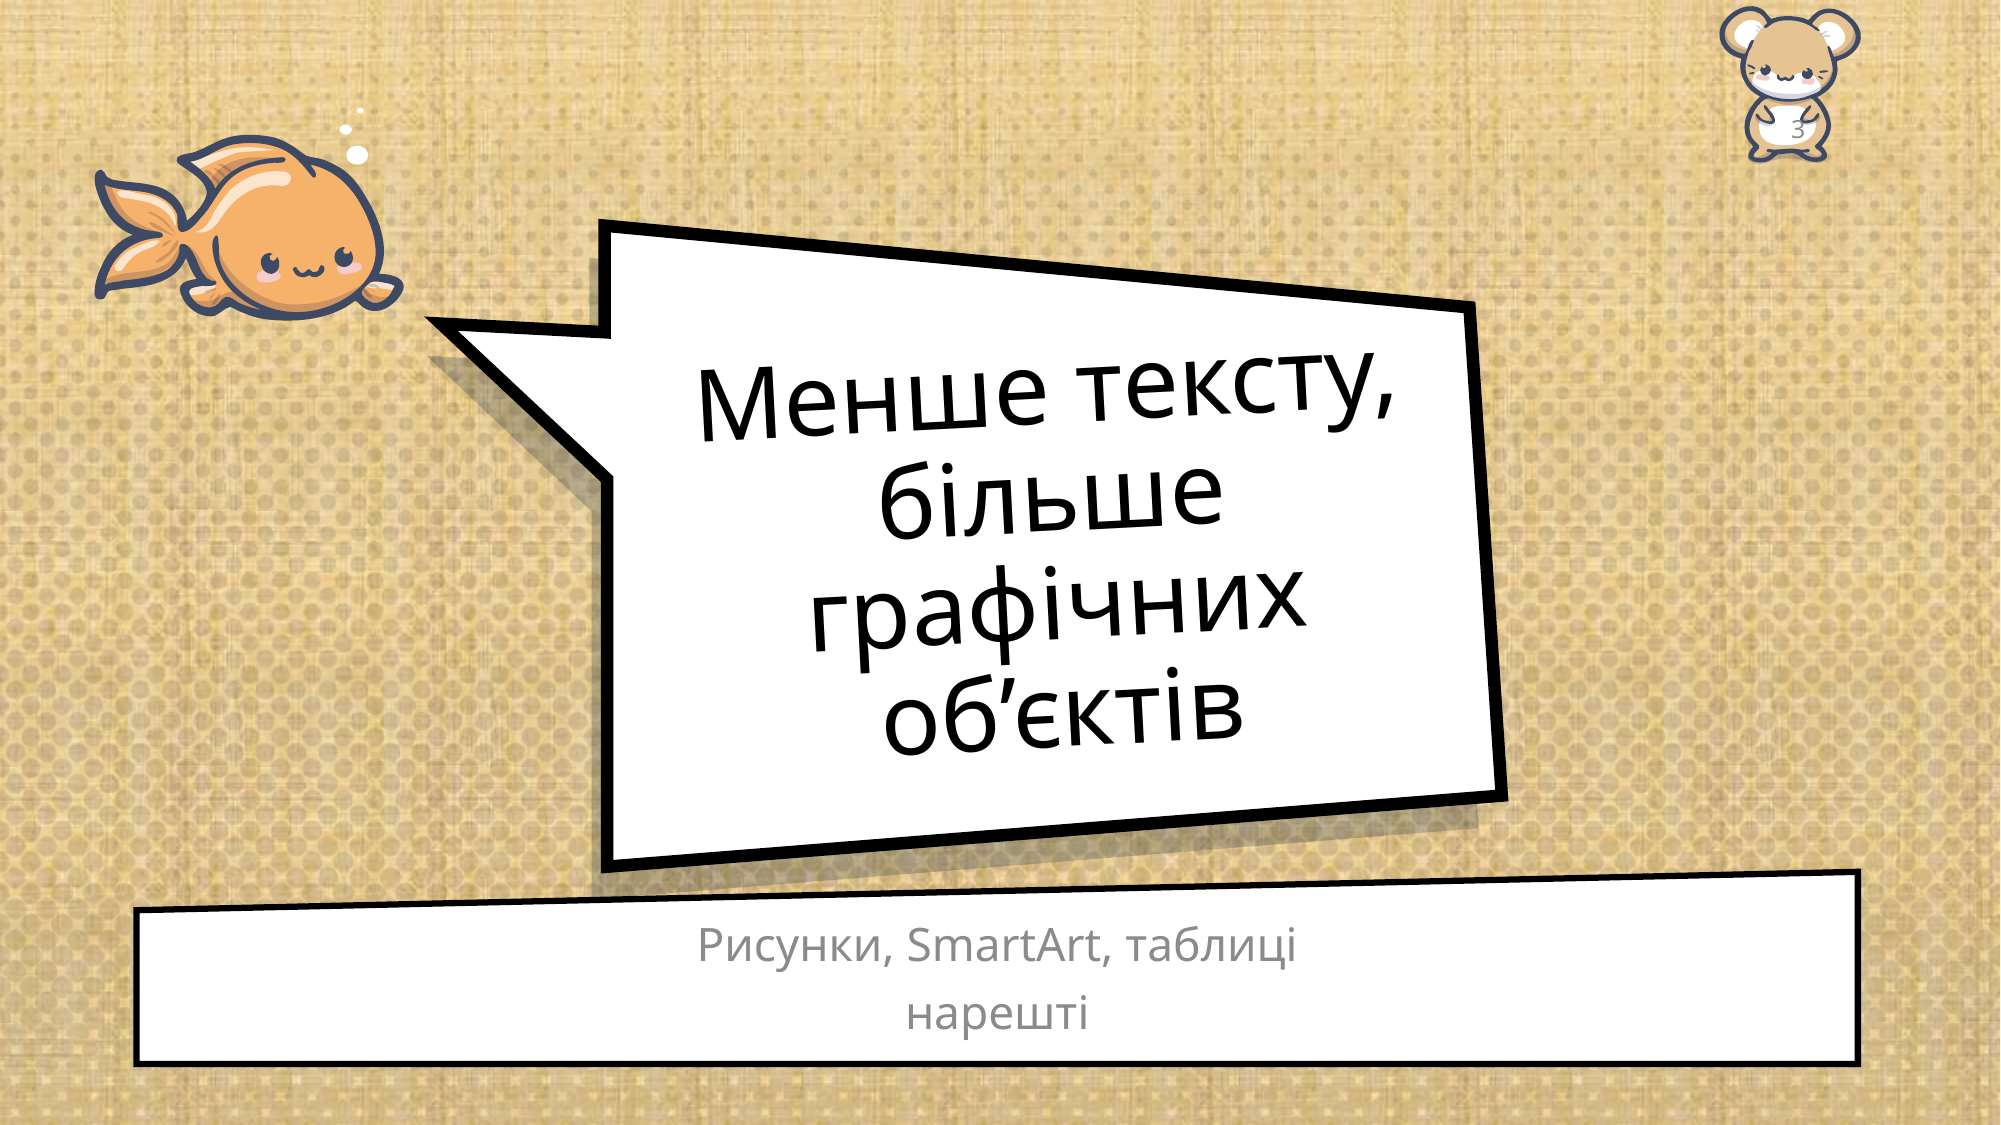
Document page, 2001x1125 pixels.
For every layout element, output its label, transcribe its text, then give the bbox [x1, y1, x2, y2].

list Рисунки, SmartArt, таблиці нарешті [134, 913, 1860, 1048]
slide_number 3 [1370, 100, 1821, 161]
title Менше тексту, більше графічних об’єктів [612, 275, 1495, 799]
picture [0, 0, 2001, 1125]
